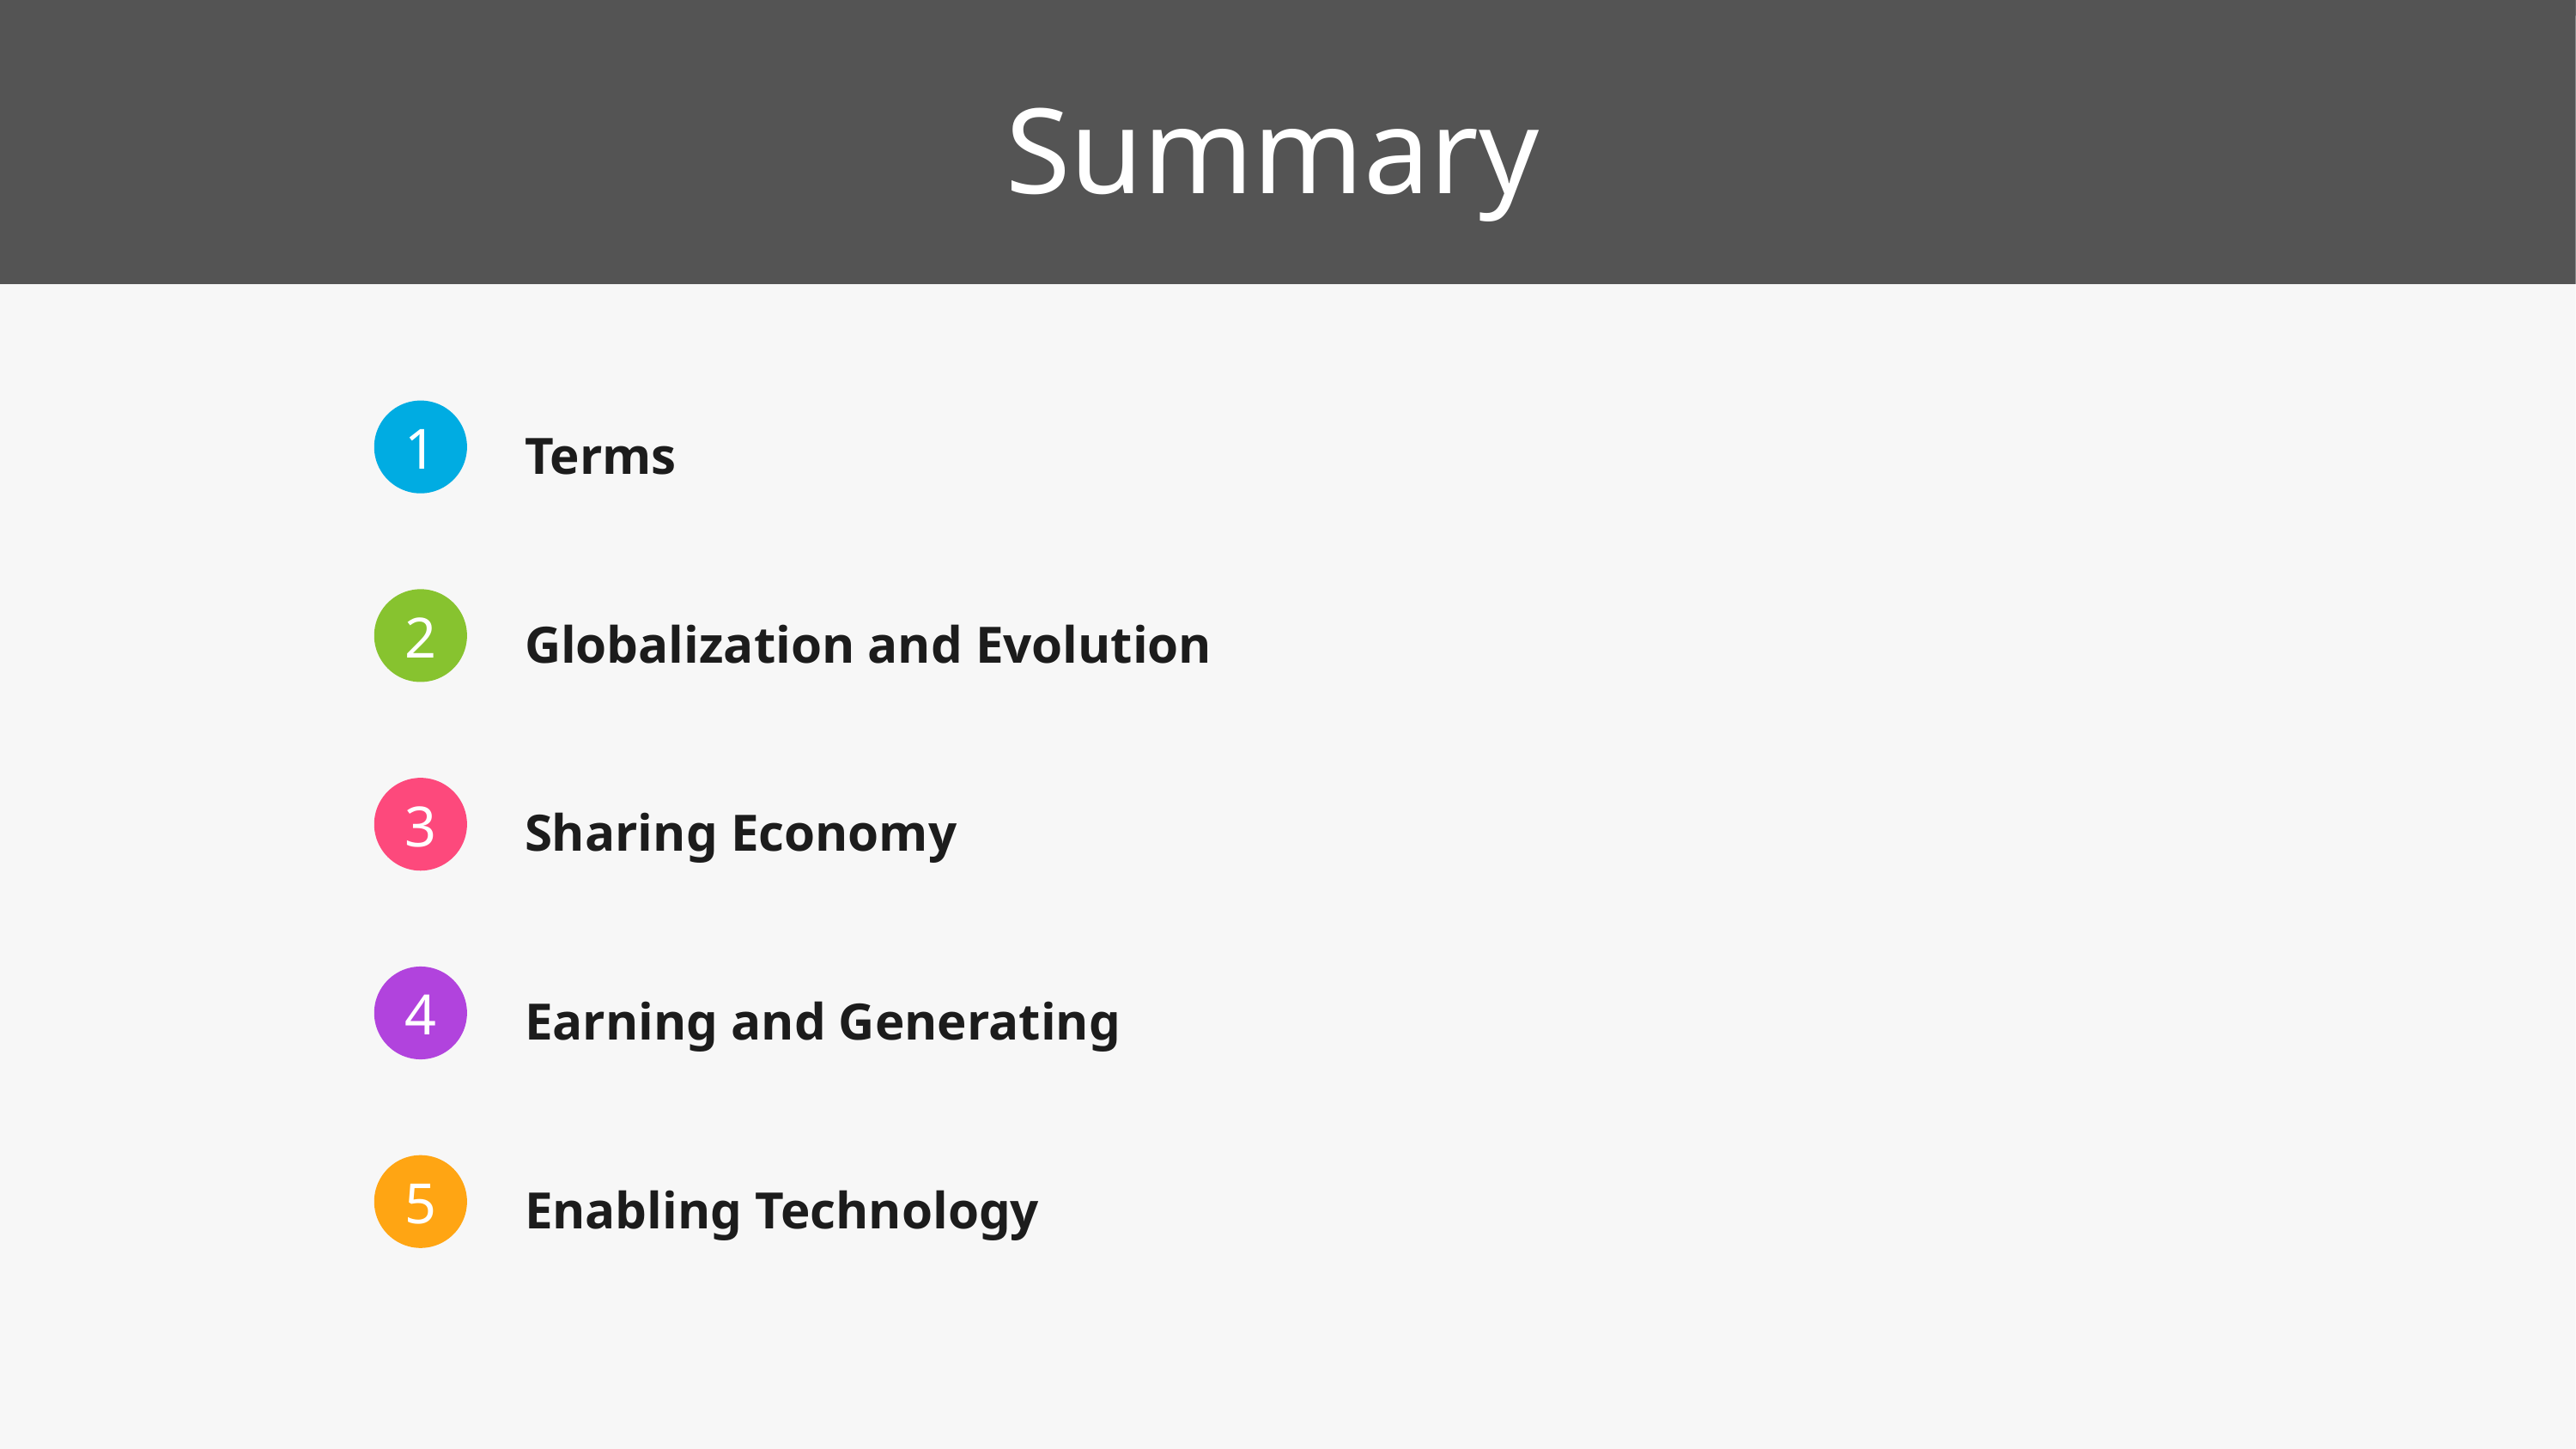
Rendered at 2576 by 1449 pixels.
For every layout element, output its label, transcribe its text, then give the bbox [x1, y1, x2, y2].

list Globalization and Evolution [501, 573, 2236, 700]
list Enabling Technology [501, 1139, 2236, 1266]
list Earning and Generating [501, 951, 2236, 1077]
title Summary [125, 64, 2451, 228]
list Terms [501, 385, 2236, 512]
list Sharing Economy [501, 762, 2236, 888]
